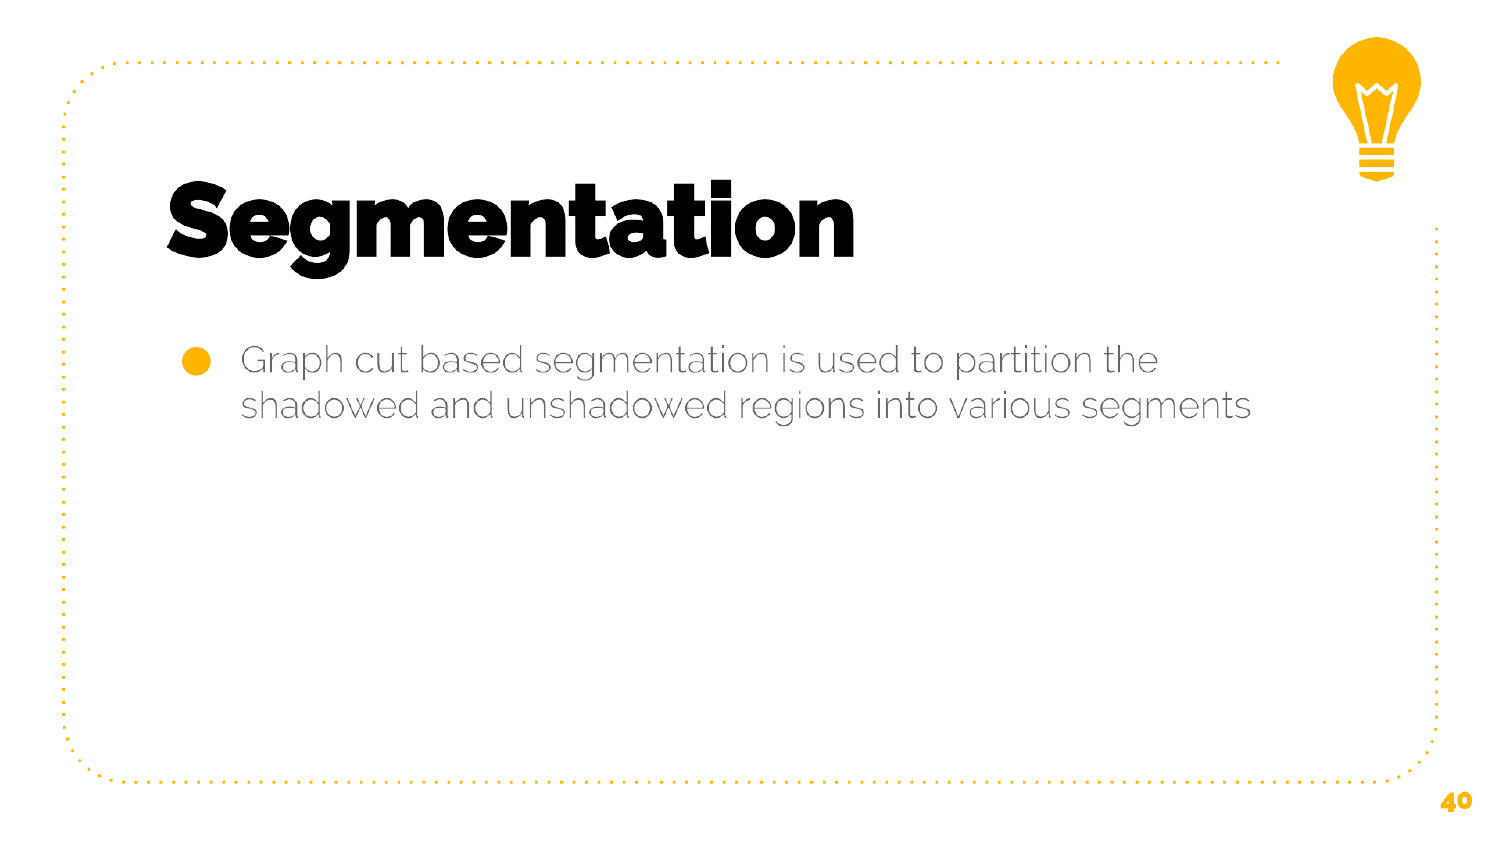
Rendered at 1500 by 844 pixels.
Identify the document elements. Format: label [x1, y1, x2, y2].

picture [62, 36, 1472, 812]
